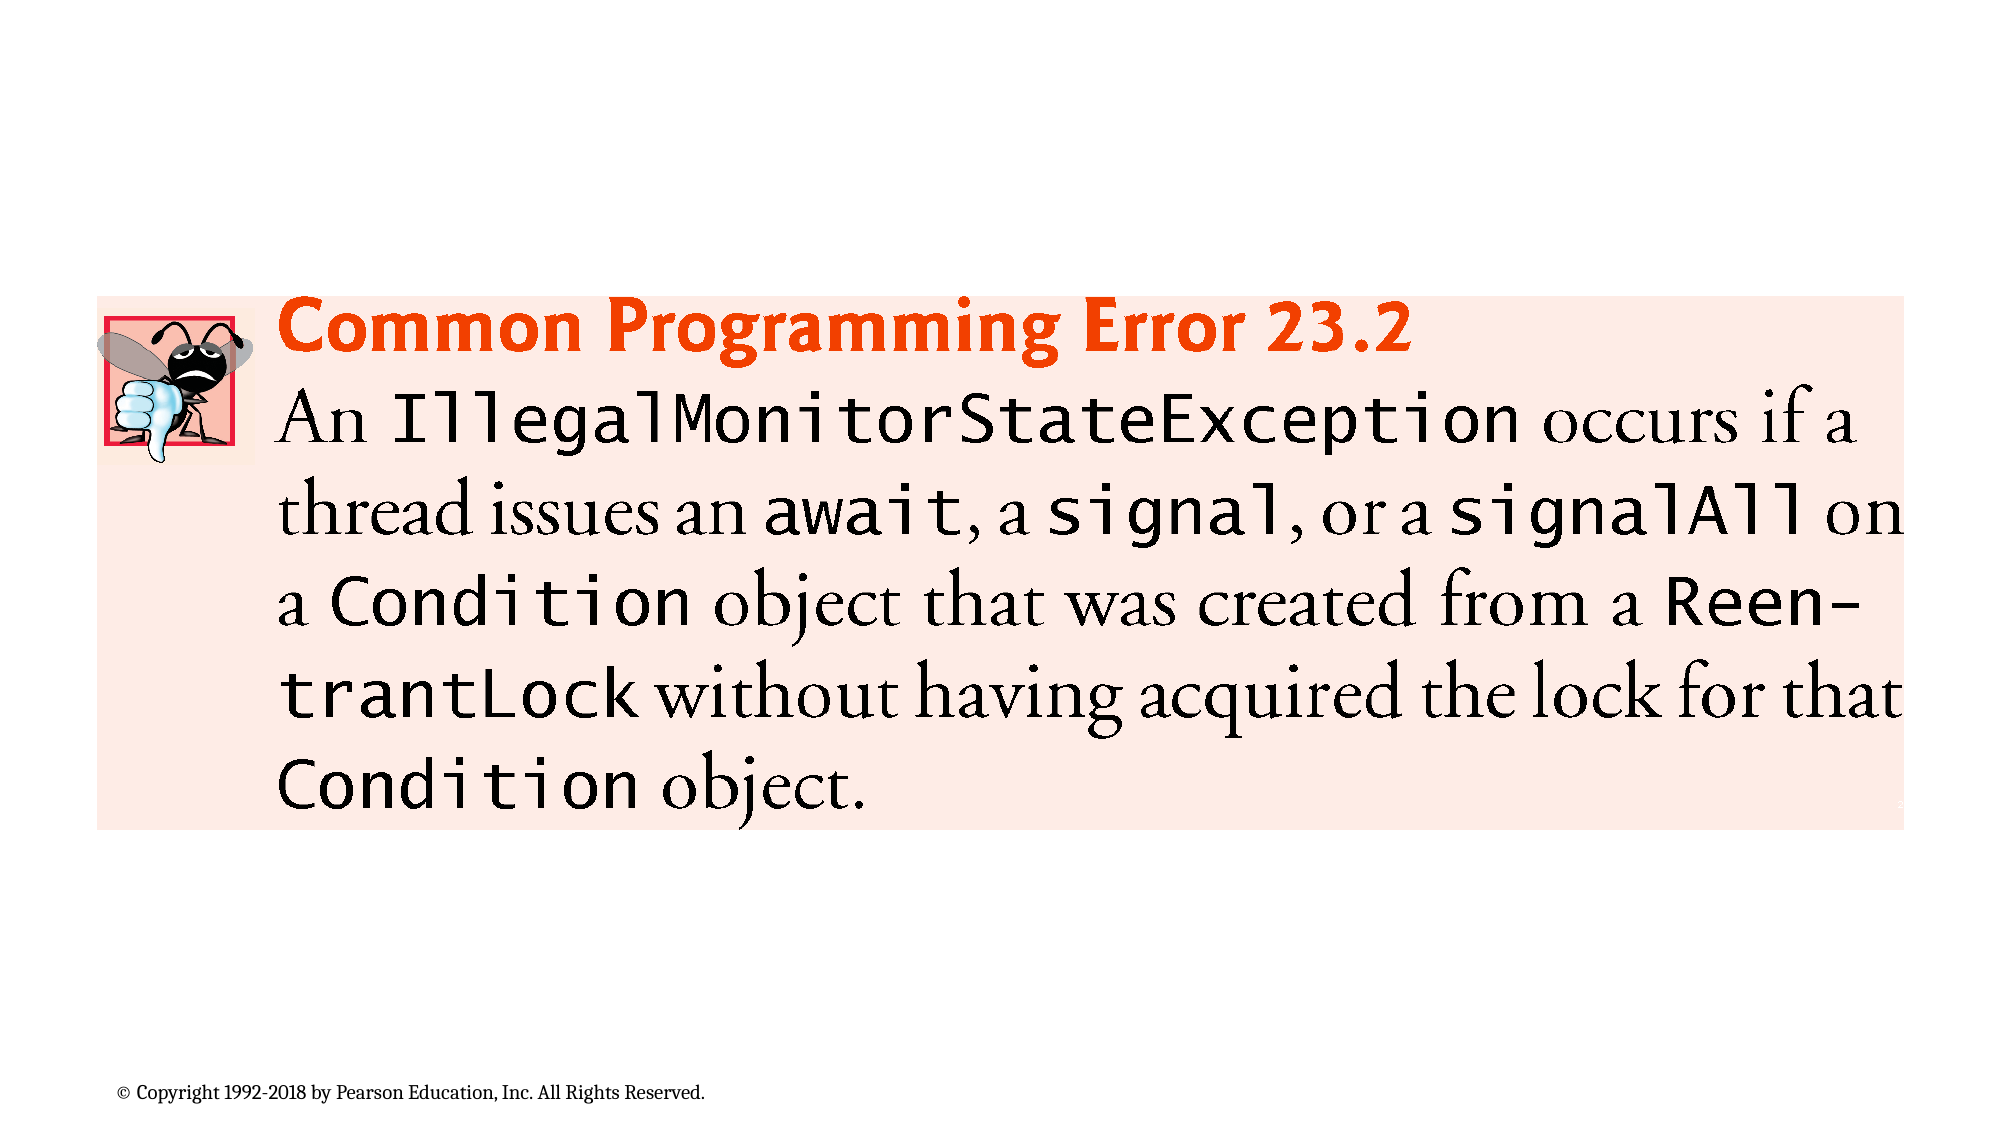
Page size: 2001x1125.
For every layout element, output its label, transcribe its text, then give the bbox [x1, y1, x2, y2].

footer © Copyright 1992-2018 by Pearson Education, Inc. All Rights Reserved. [99, 1051, 1473, 1112]
picture [0, 199, 2000, 926]
